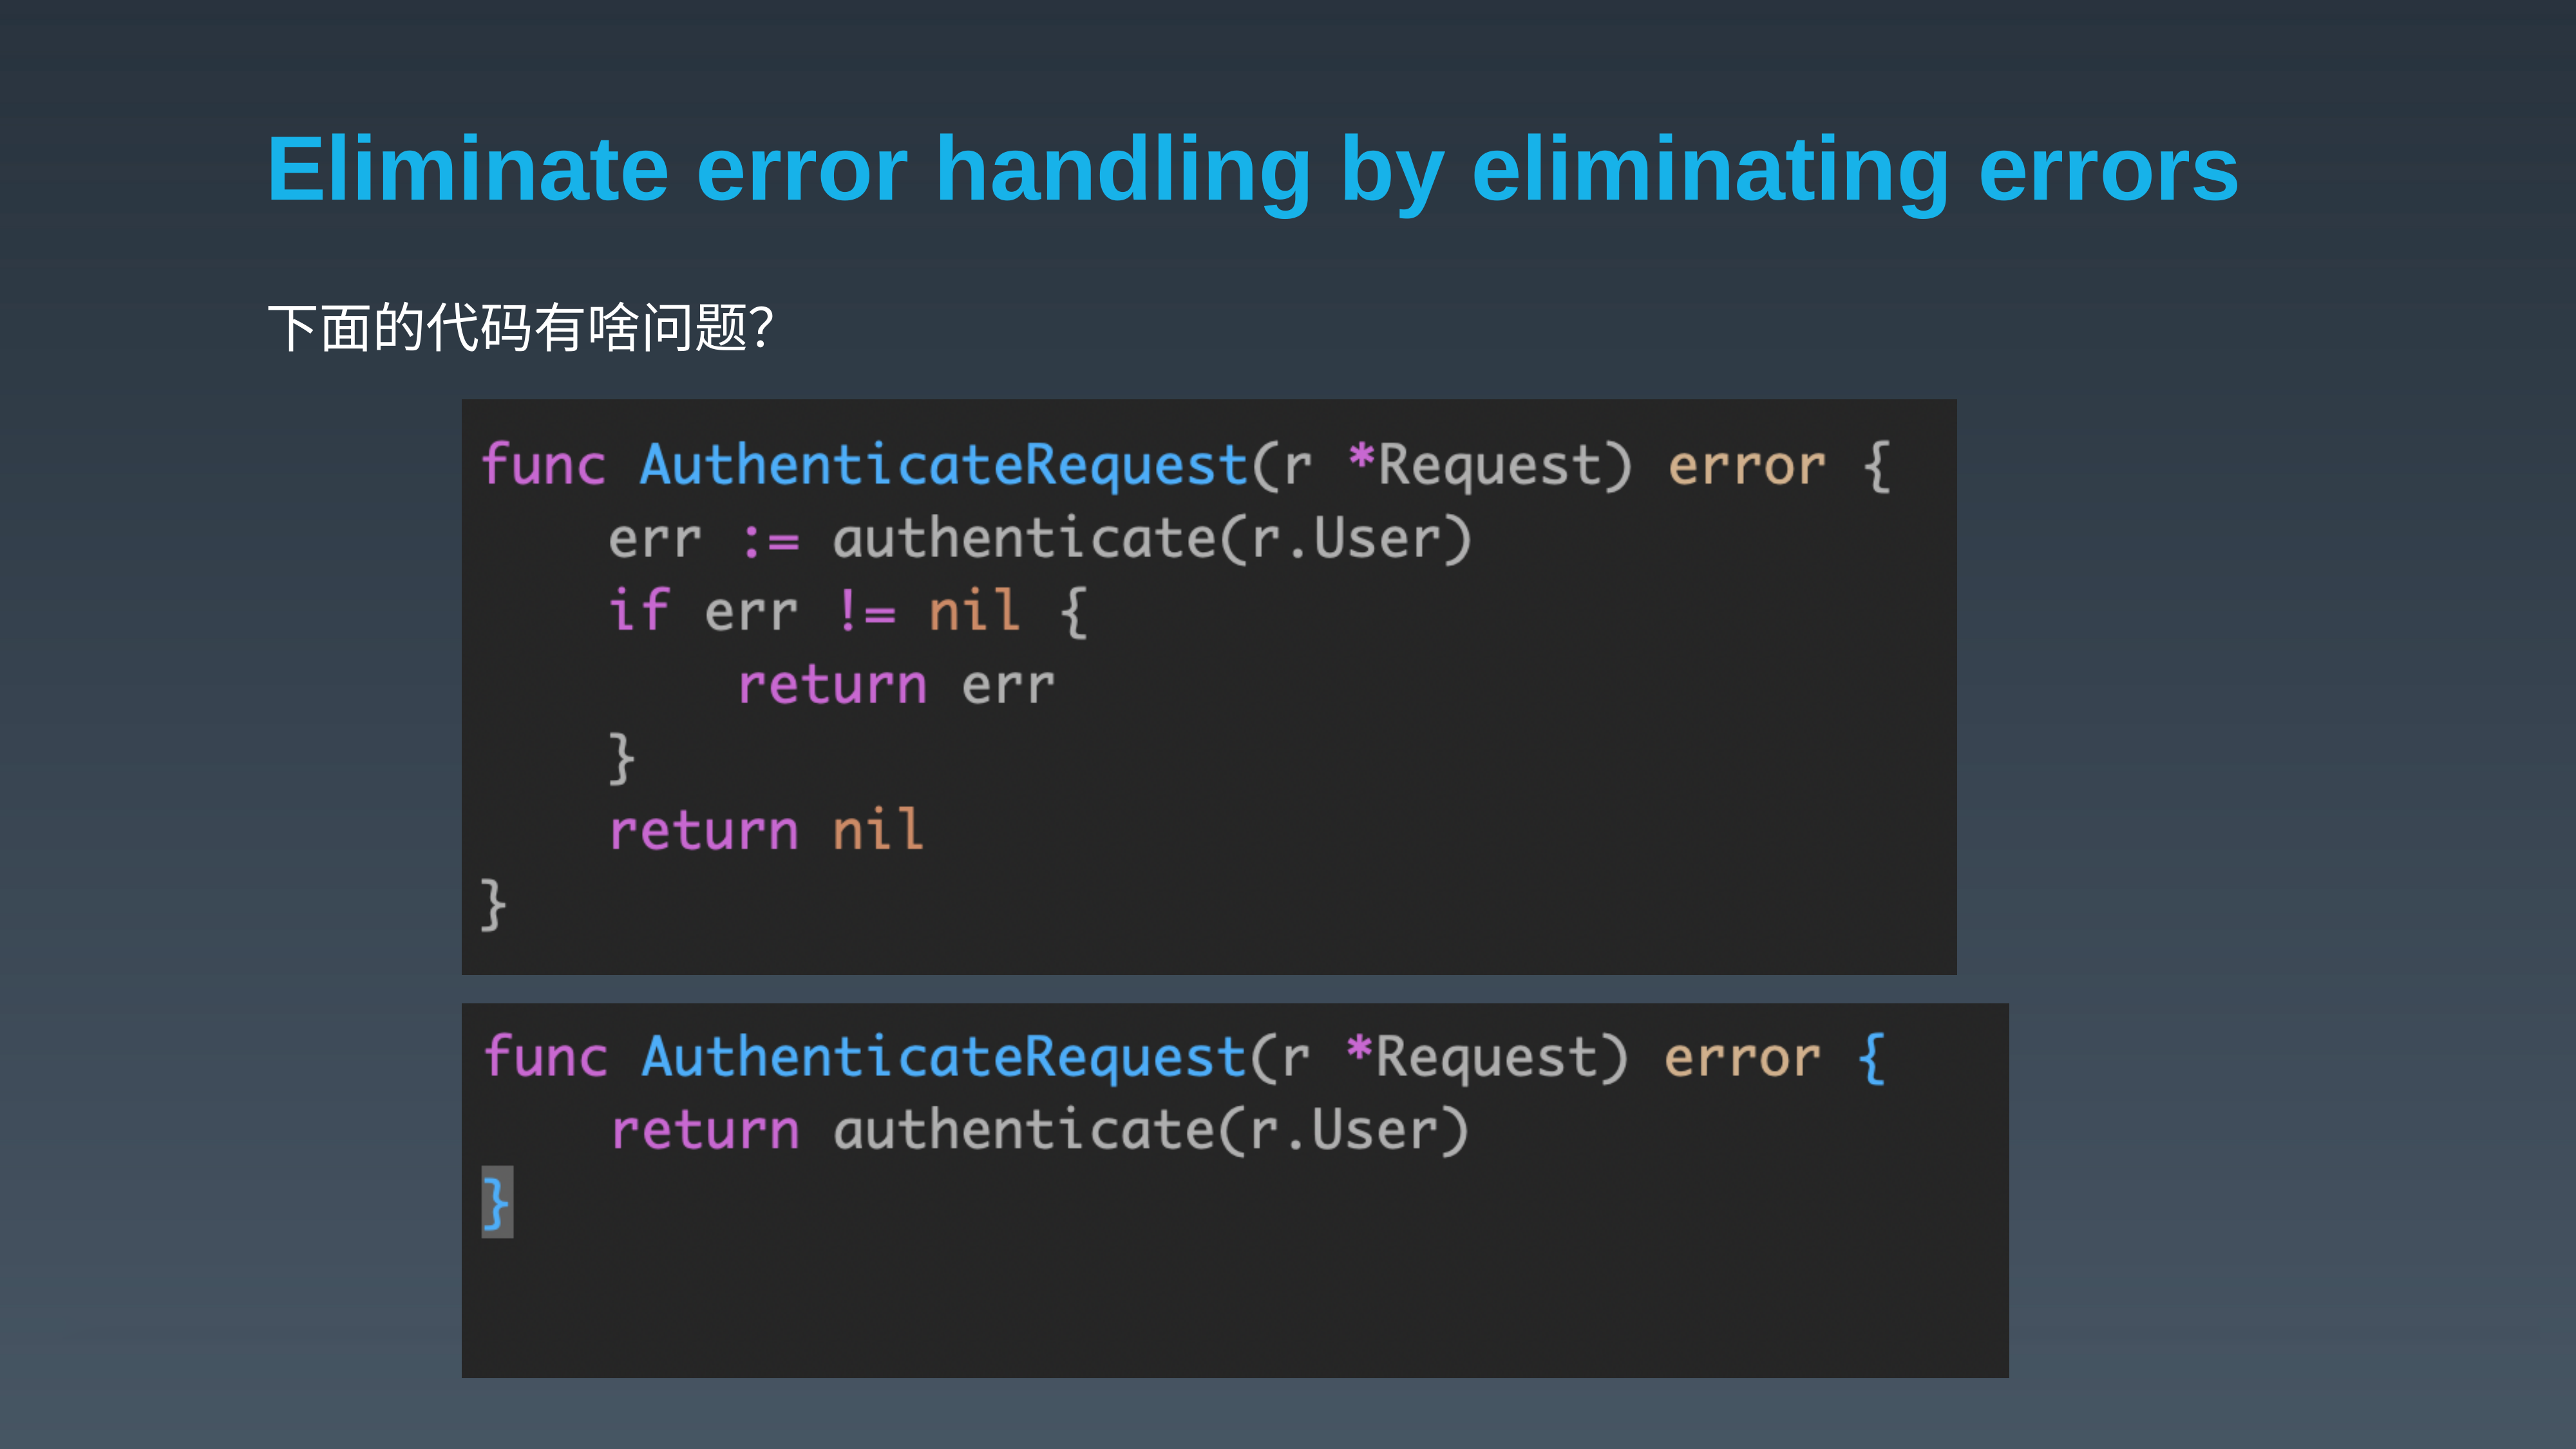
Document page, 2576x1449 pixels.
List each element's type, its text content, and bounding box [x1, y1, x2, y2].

title Eliminate error handling by eliminating errors [260, 103, 2316, 243]
list 下面的代码有啥问题？ [260, 288, 2316, 1407]
picture [0, 0, 2576, 1449]
